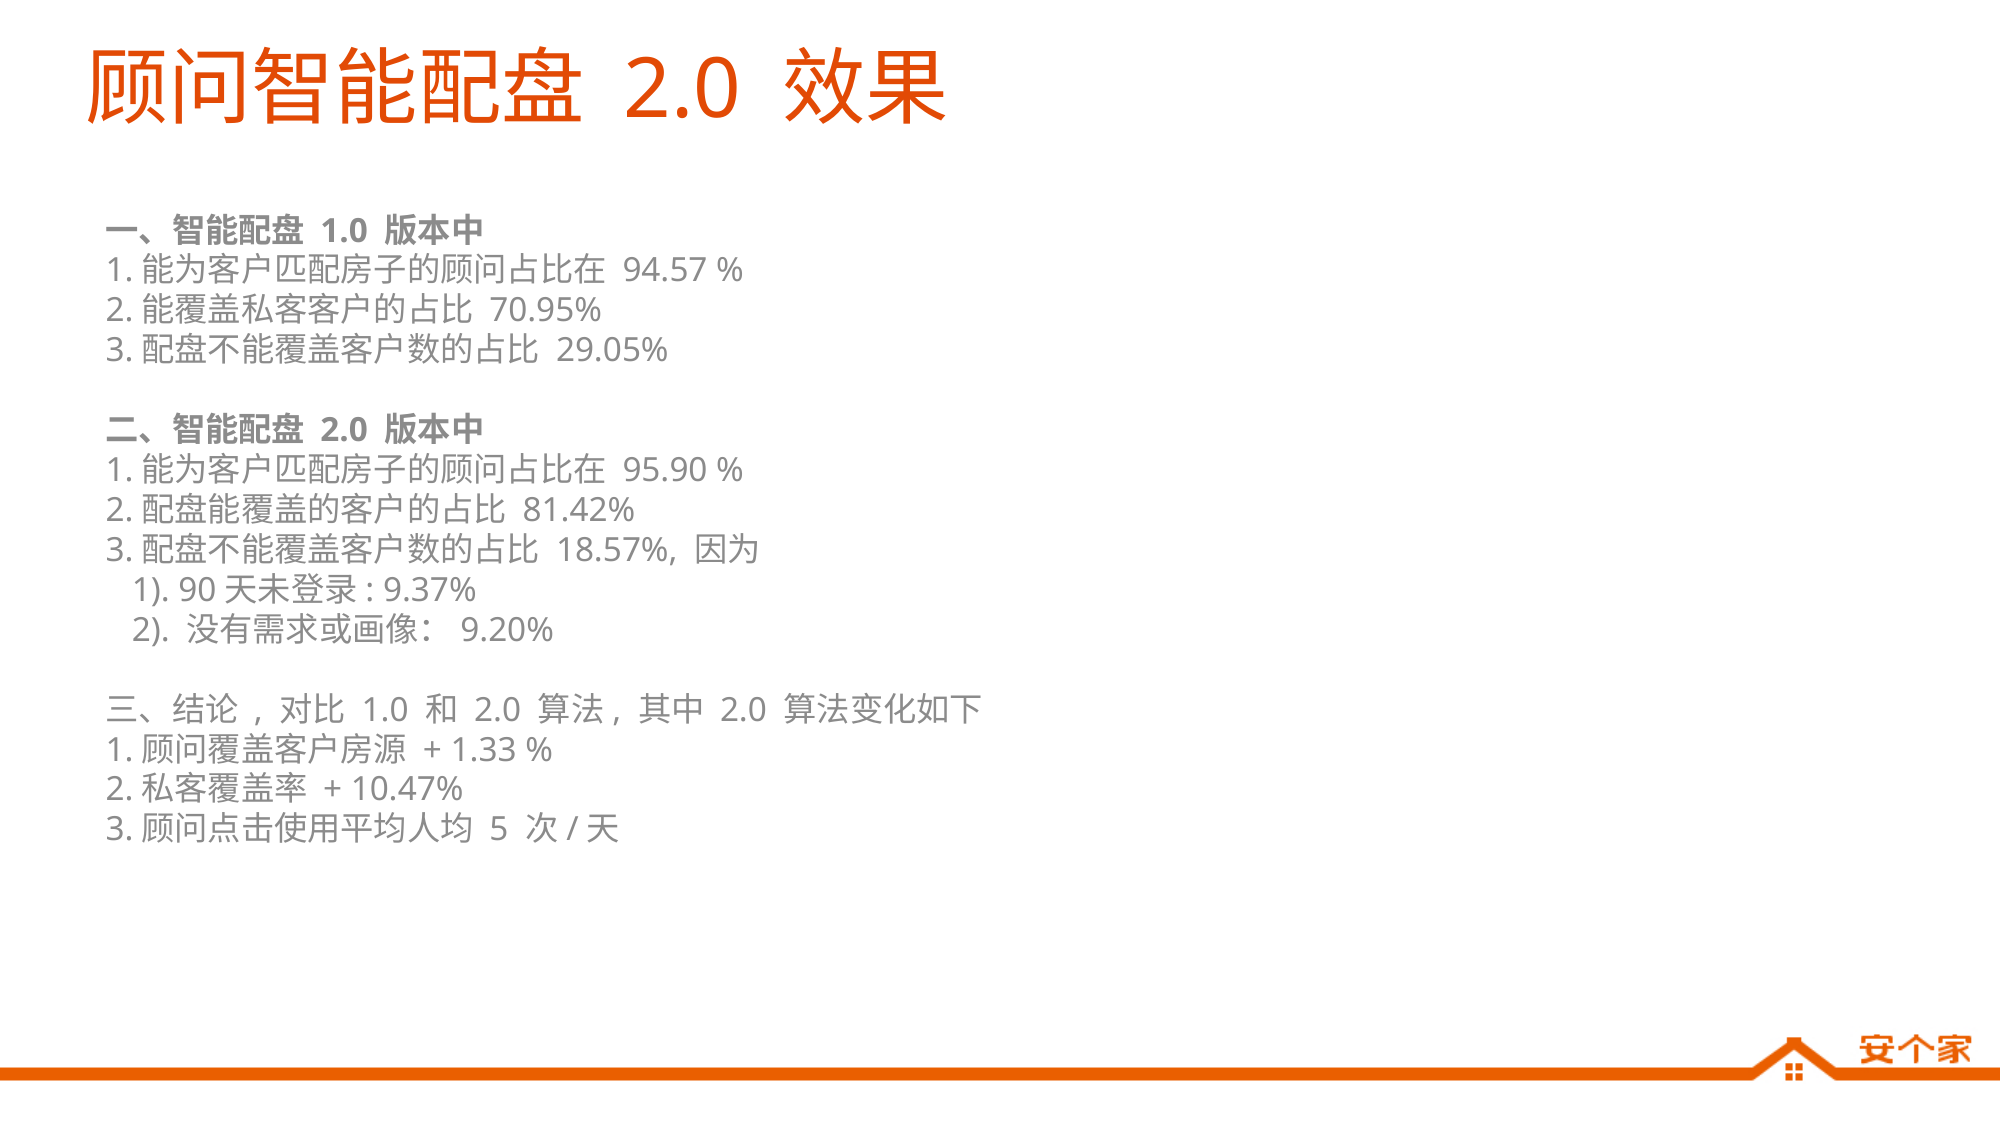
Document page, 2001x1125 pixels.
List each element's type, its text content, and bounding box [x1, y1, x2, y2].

subtitle 一、智能配盘 1.0 版本中 1.能为客户匹配房子的顾问占比在 94.57 % 2.能覆盖私客客户的占比 70.95% 3.配盘不能覆盖客户数的占比 29.05% 二、智能配盘 2.0 版本中 1.能为客户匹配房子的顾问占比在 95.90 % 2.配盘能覆盖的客户的占比 81.42% 3.配盘不能覆盖客户数的占比 18.57%, 因为 1). 90天未登录: 9.37% 2). 没有需求或画像：9.20% 三、结论 , 对比 1.0 和 2.0 算法, 其中 2.0 算法变化如下 1.顾问覆盖客户房源 + 1.33 % 2.私客覆盖率 + 10.47% 3.顾问点击使用平均人均 5 次/天 [90, 201, 1900, 995]
picture [0, 1026, 2000, 1098]
title 顾问智能配盘 2.0 效果 [70, 26, 1771, 169]
